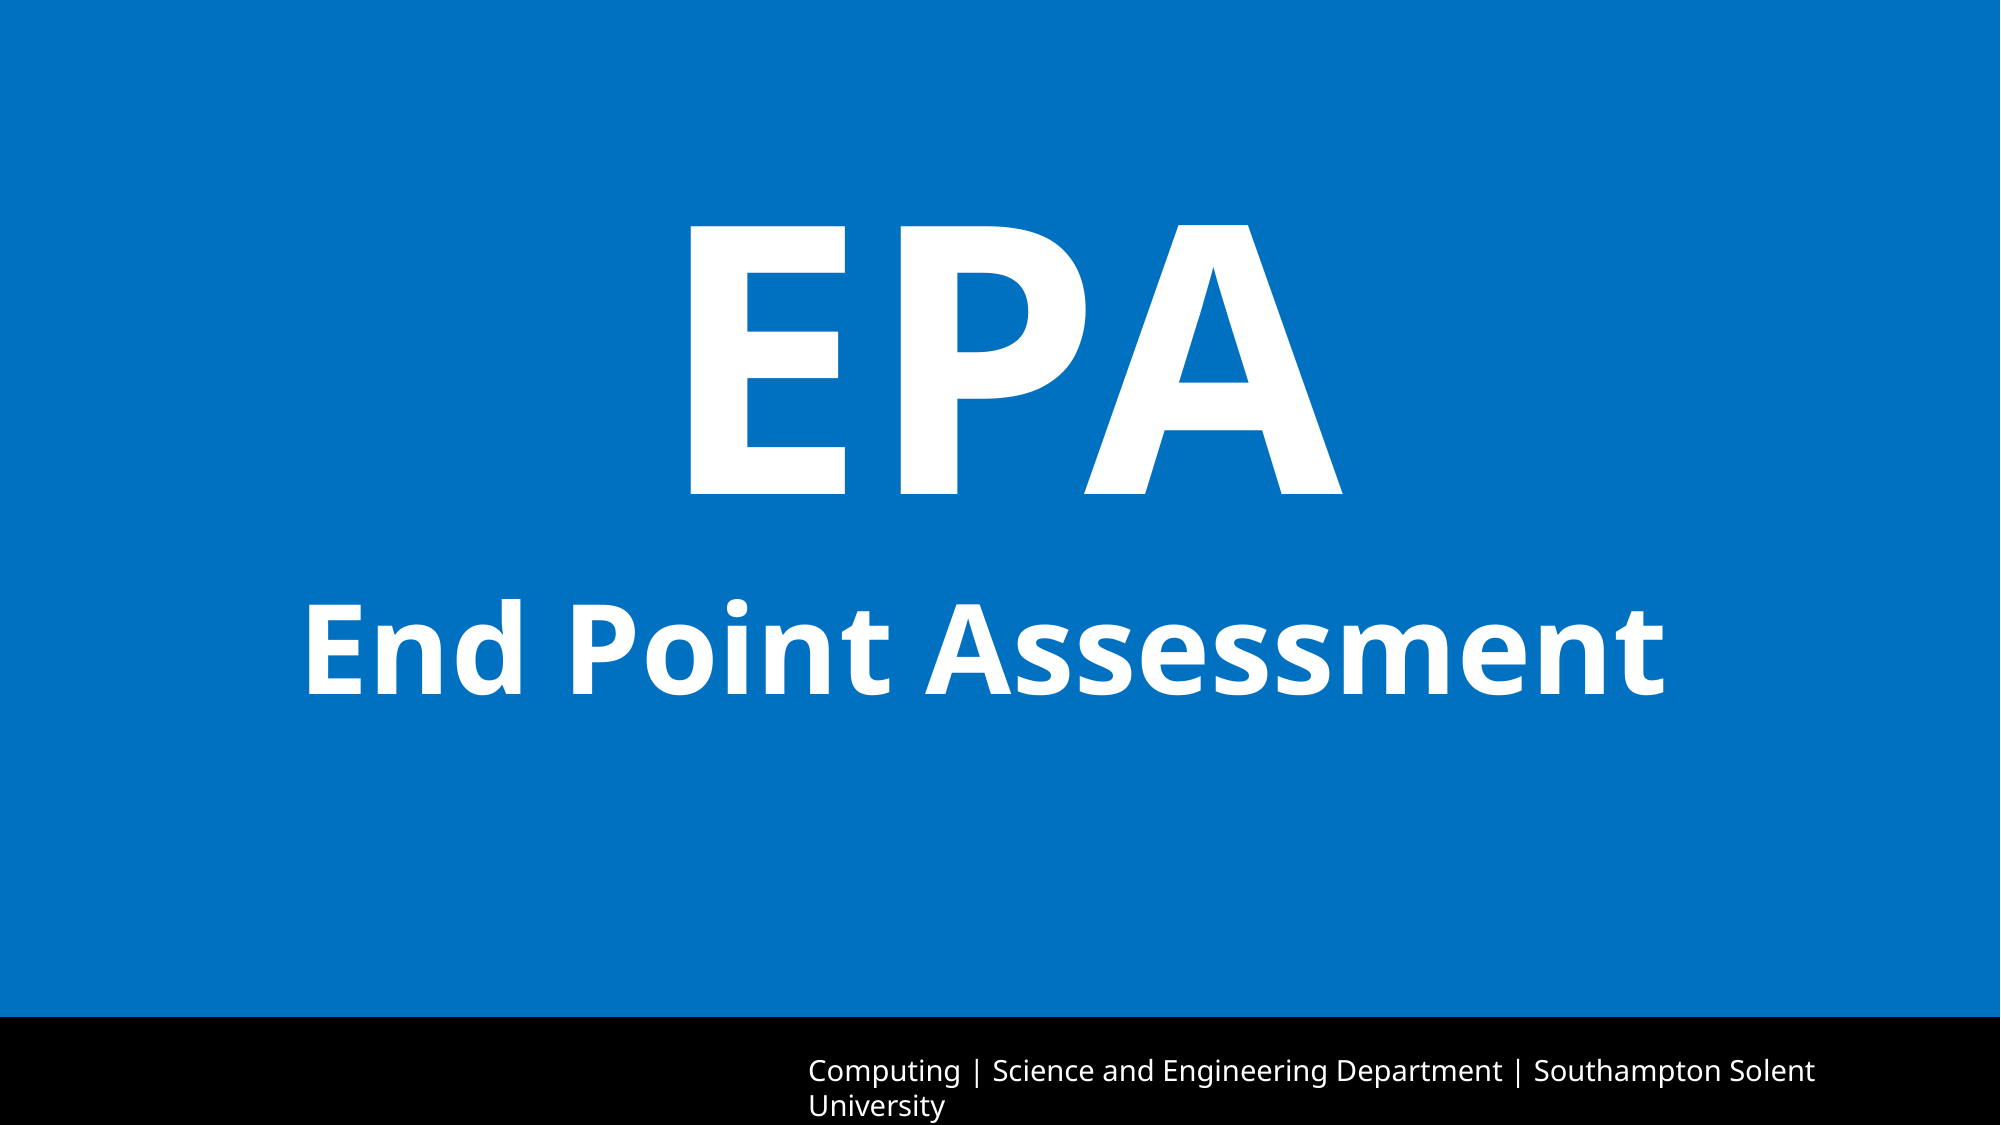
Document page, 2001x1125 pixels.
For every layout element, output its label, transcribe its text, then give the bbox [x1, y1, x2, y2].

text_box EPA End Point Assessment [345, 119, 1655, 727]
